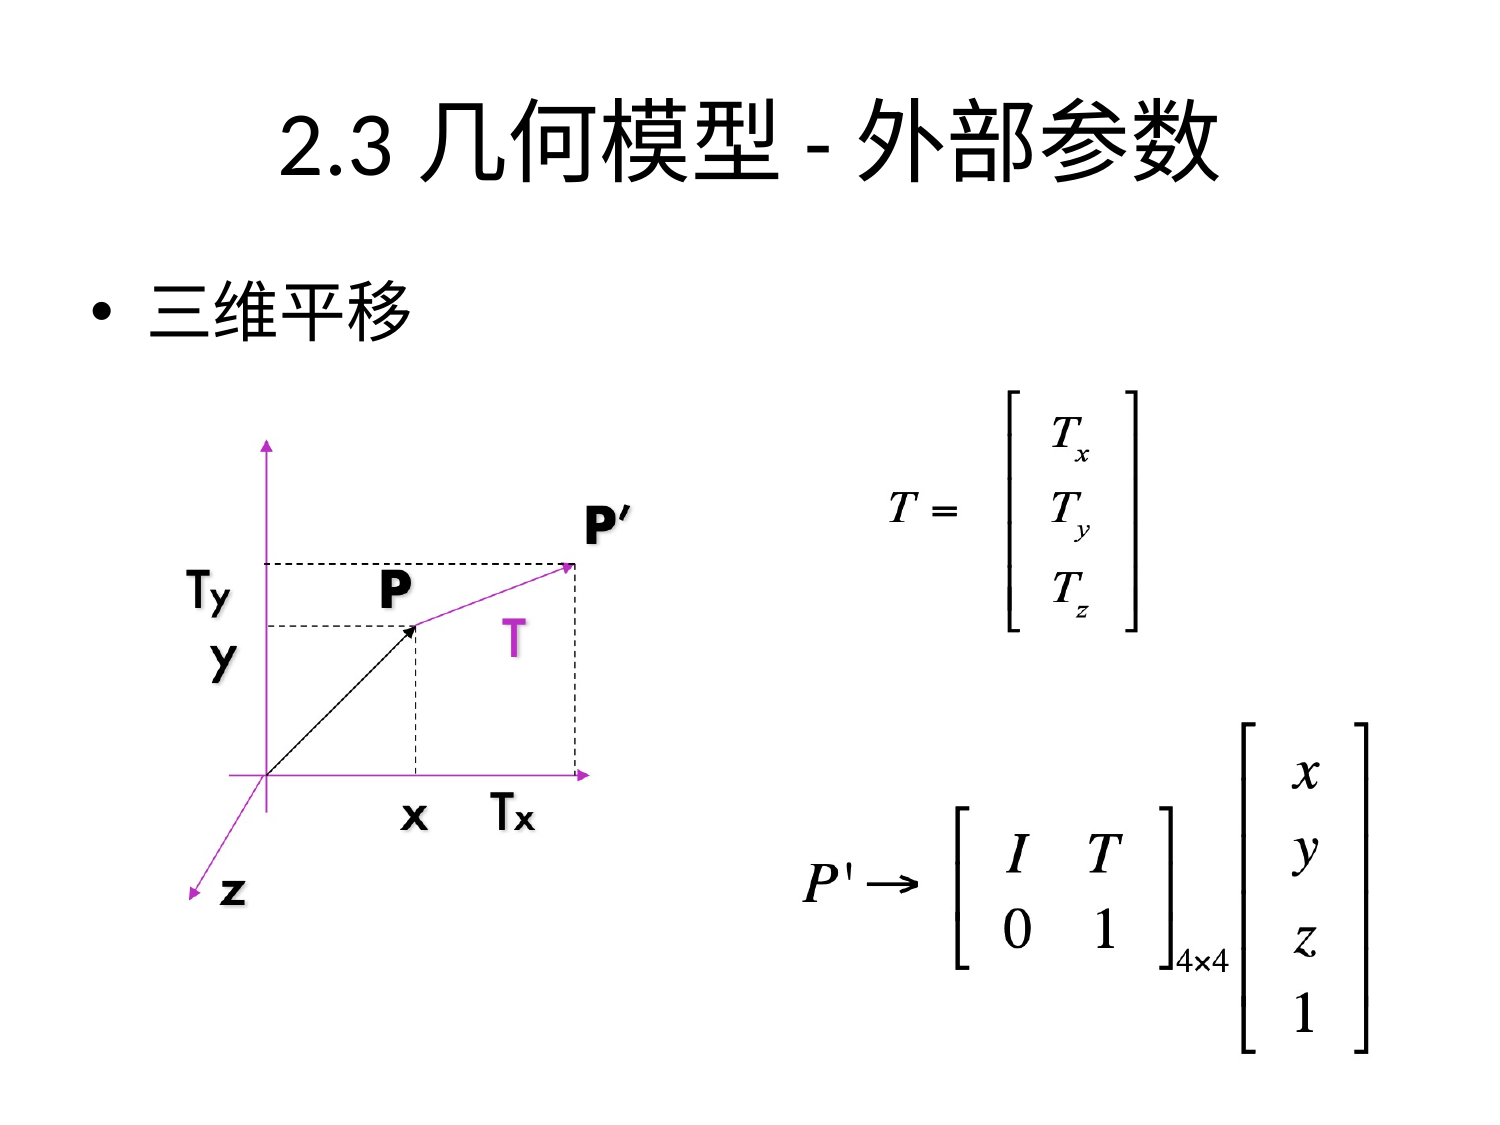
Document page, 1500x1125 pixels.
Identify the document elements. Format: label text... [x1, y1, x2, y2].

list 三维平移 [75, 262, 1425, 1005]
title 2.3几何模型-外部参数 [75, 45, 1425, 233]
picture [137, 362, 1401, 1081]
